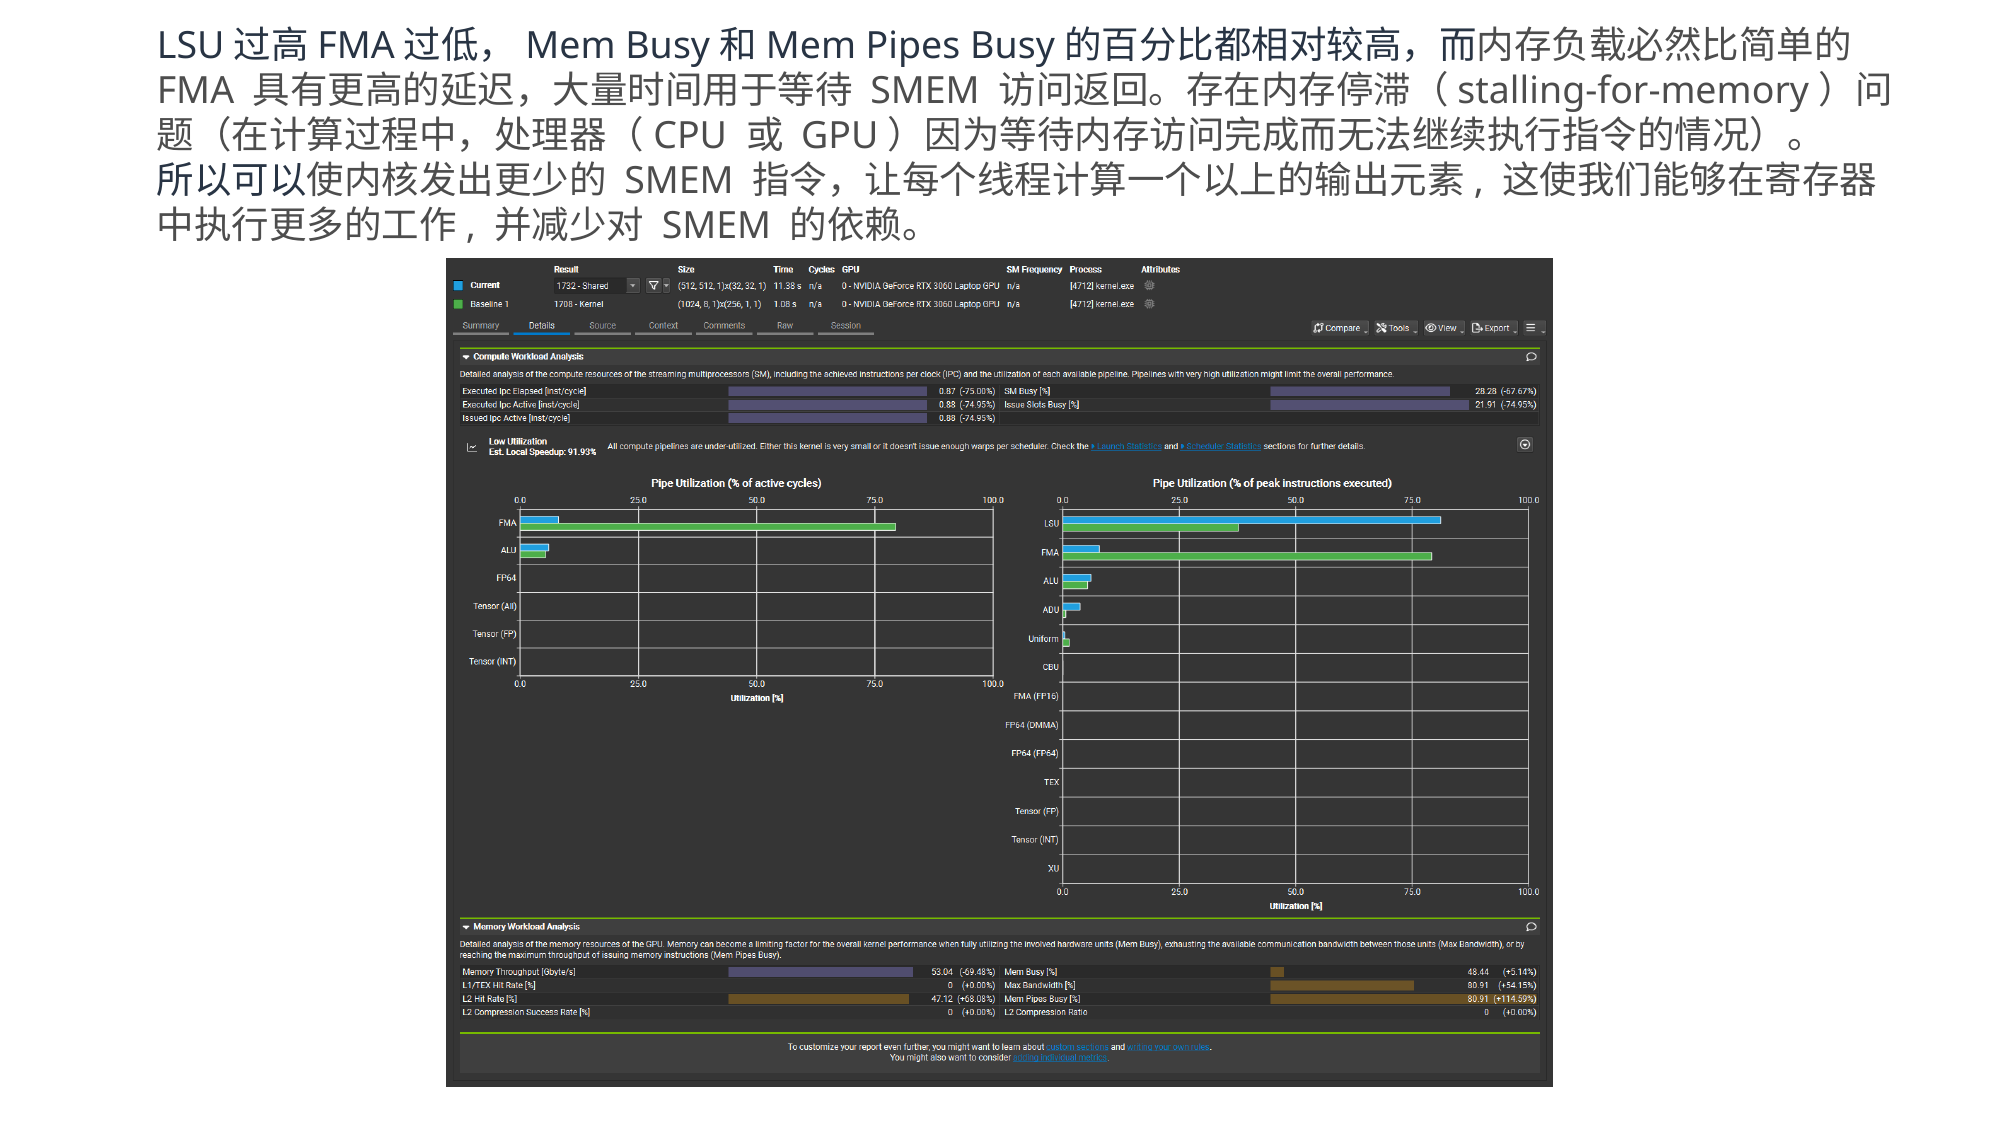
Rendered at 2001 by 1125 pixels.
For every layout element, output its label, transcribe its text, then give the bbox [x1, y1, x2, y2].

text_box LSU过高FMA过低，Mem Busy和Mem Pipes Busy的百分比都相对较高，而内存负载必然比简单的 FMA 具有更高的延迟，大量时间用于等待 SMEM 访问返回。存在内存停滞（stalling-for-memory）问题（在计算过程中，处理器（CPU 或 GPU）因为等待内存访问完成而无法继续执行指令的情况）。 所以可以使内核发出更少的 SMEM 指令，让每个线程计算一个以上的输出元素, 这使我们能够在寄存器中执行更多的工作, 并减少对 SMEM 的依赖。 [142, 13, 1910, 299]
picture [446, 258, 1553, 1087]
